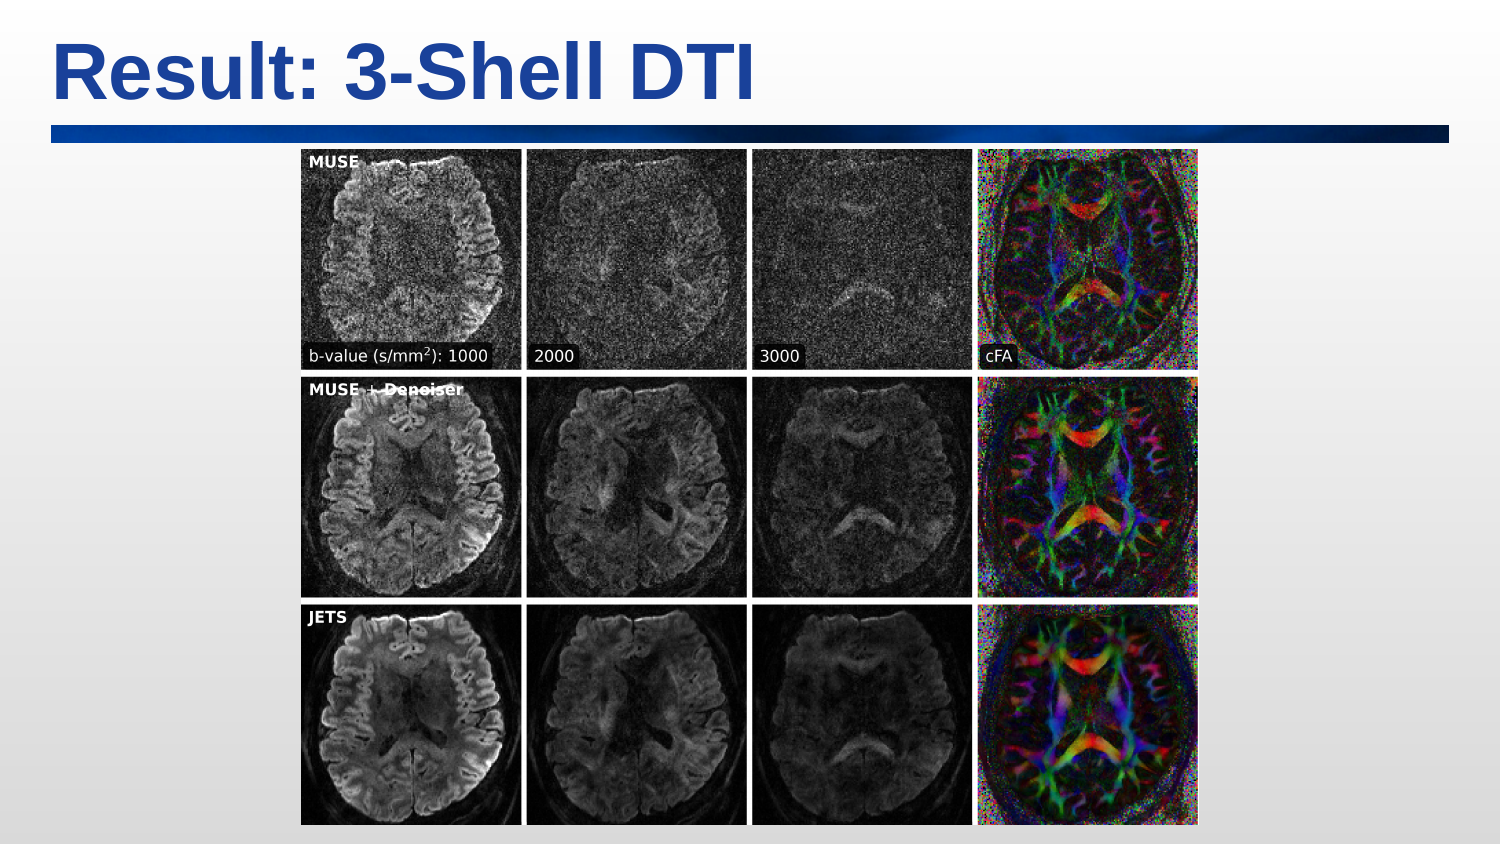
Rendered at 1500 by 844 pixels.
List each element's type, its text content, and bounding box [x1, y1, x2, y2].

picture [51, 131, 1449, 143]
picture [301, 149, 1199, 826]
title Result: 3-Shell DTI [51, 4, 1449, 131]
